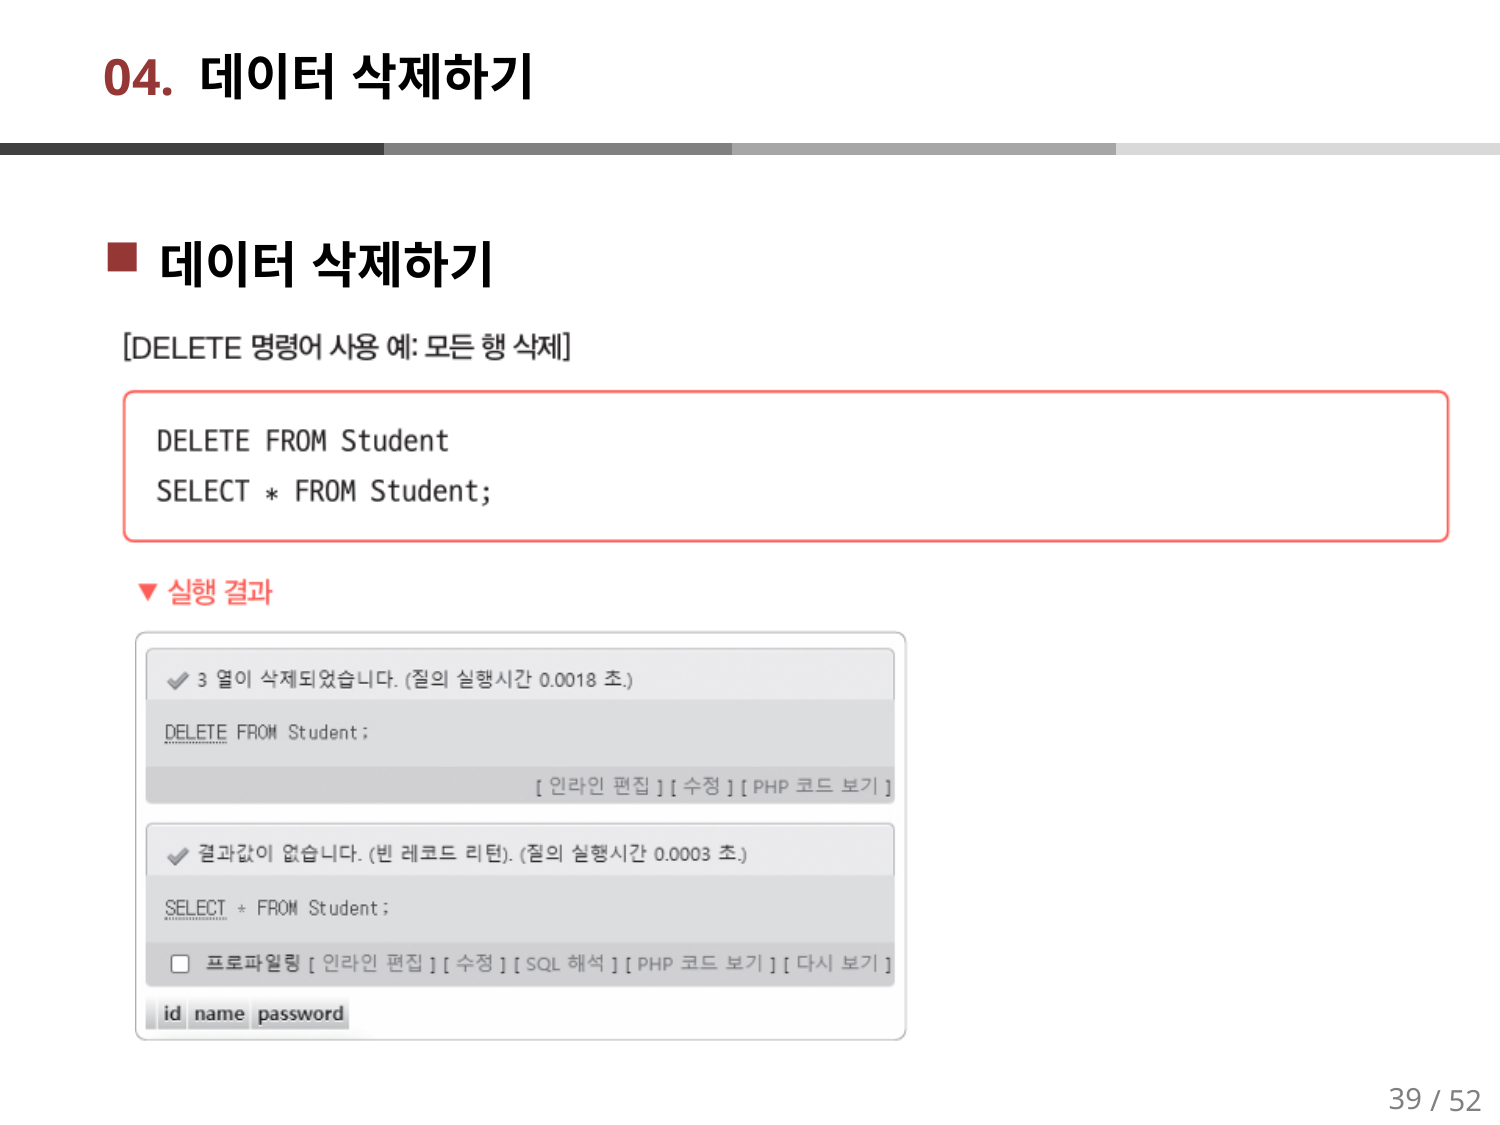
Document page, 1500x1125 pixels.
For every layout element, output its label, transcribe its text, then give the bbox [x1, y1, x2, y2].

picture [135, 575, 918, 1055]
list 데이터 삭제하기 [88, 196, 1436, 1083]
picture [111, 326, 1458, 549]
title 04. 데이터 삭제하기 [88, 30, 1211, 121]
